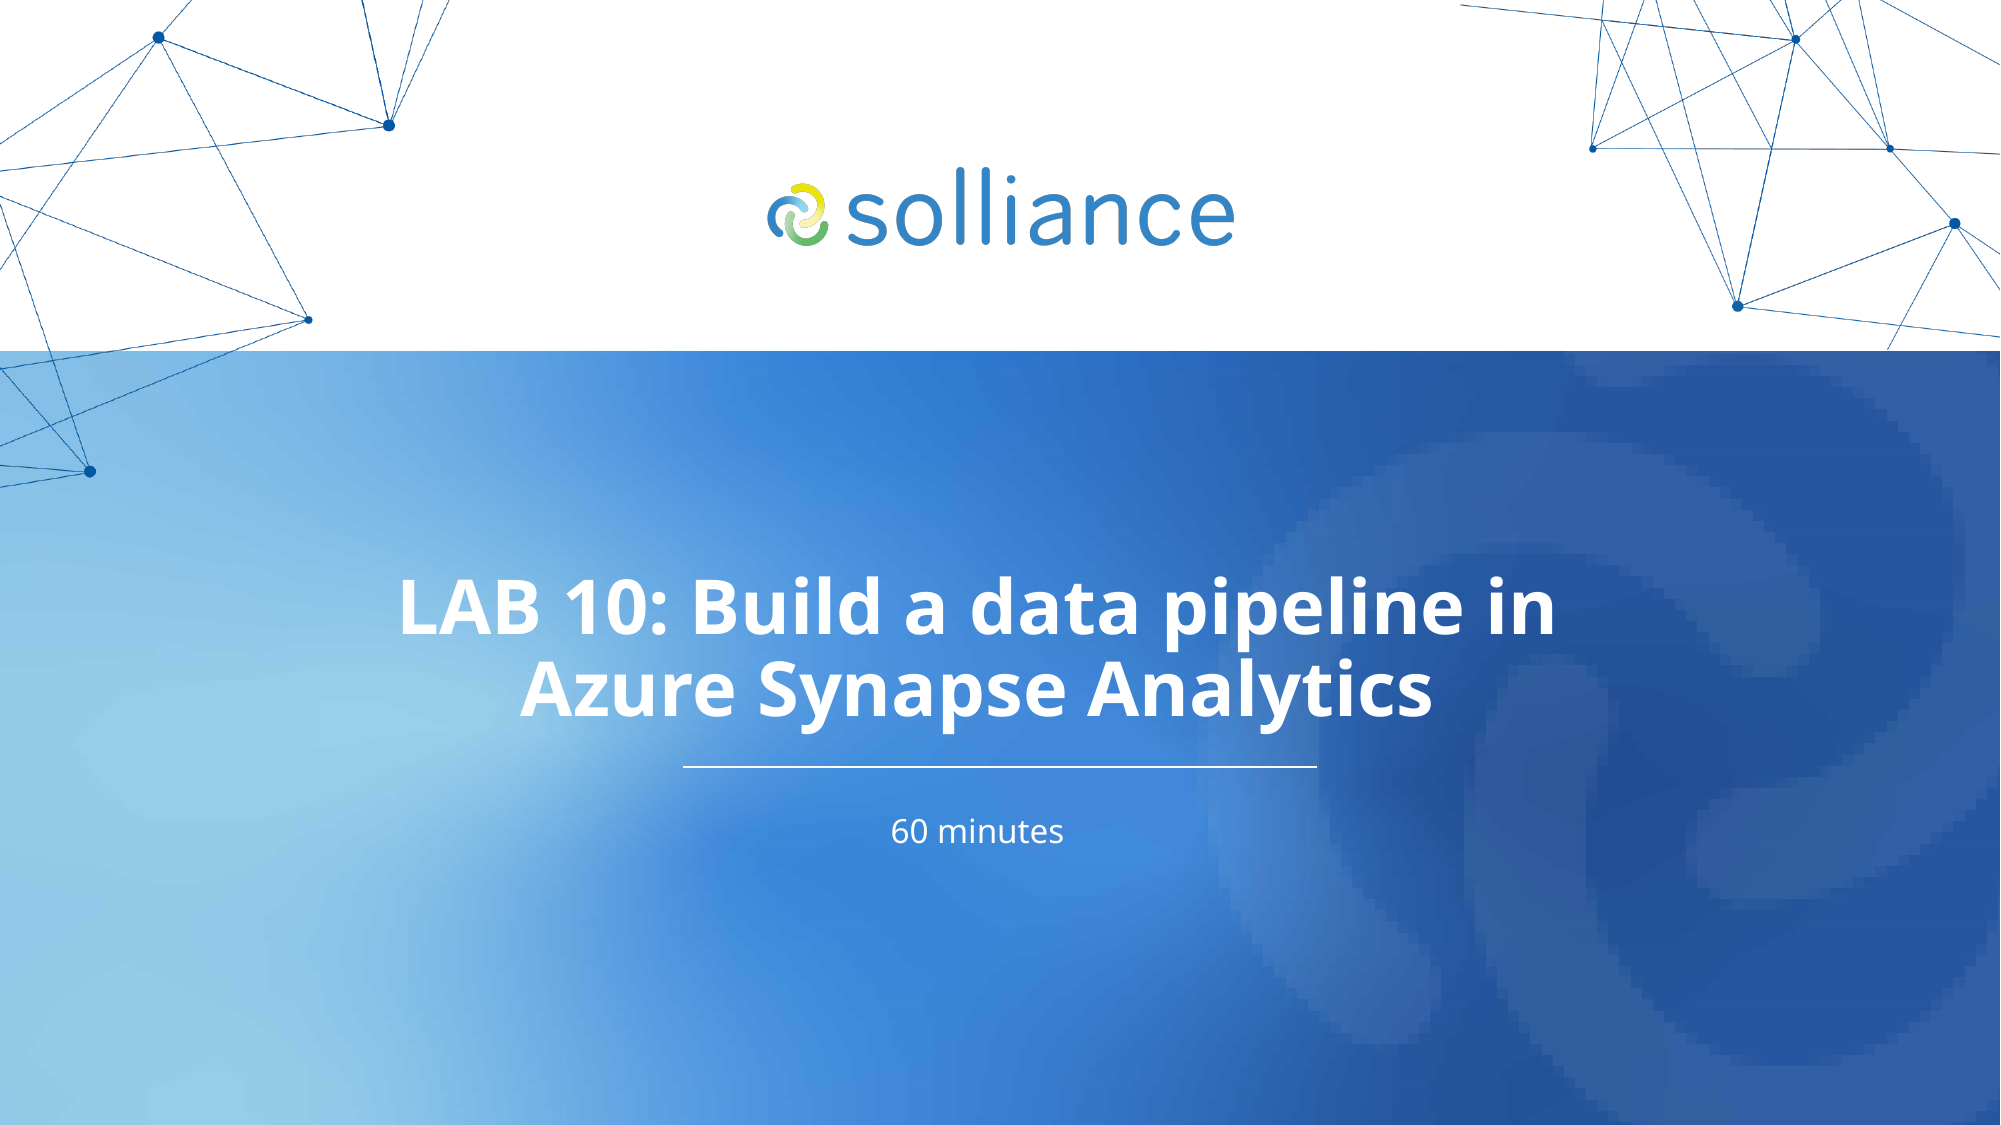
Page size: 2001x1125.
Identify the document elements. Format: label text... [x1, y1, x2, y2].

subtitle 60 minutes [227, 794, 1728, 882]
picture [0, 0, 2000, 1125]
title LAB 10: Build a data pipeline in Azure Synapse Analytics [227, 560, 1728, 741]
